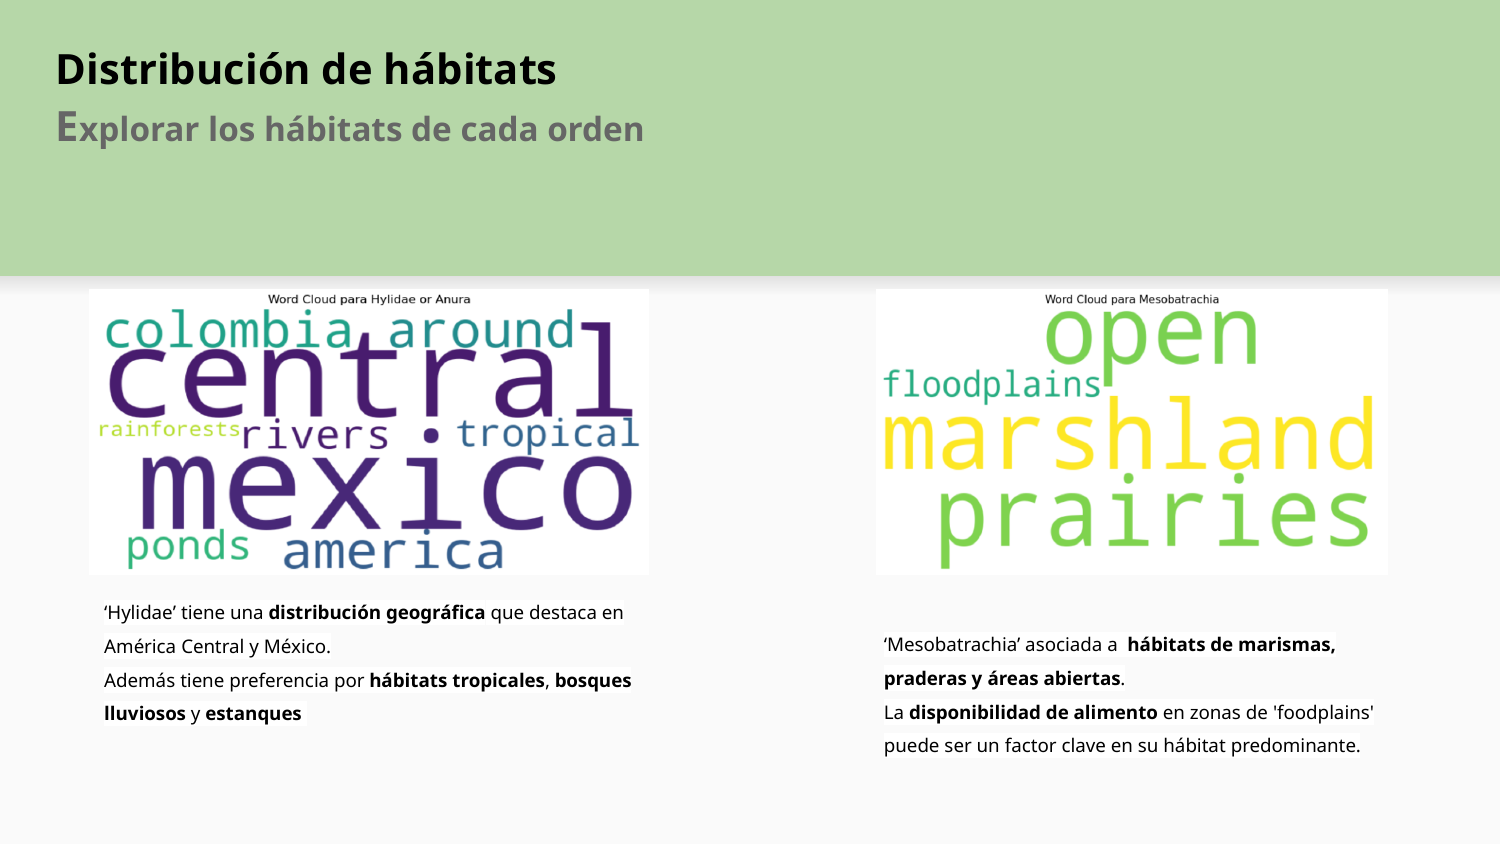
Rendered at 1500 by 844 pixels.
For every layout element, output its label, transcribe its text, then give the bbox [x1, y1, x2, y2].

list ‘Hylidae’ tiene una distribución geográfica que destaca en América Central y México. Además tiene preferencia por hábitats tropicales, bosques lluviosos y estanques [89, 581, 649, 776]
title Distribución de hábitats Explorar los hábitats de cada orden [40, 19, 1427, 248]
picture [88, 289, 650, 575]
picture [876, 289, 1388, 575]
text_box ‘Mesobatrachia’ asociada a hábitats de marismas, praderas y áreas abiertas. La disponibilidad de alimento en zonas de 'foodplains' puede ser un factor clave en su hábitat predominante. [868, 606, 1396, 808]
